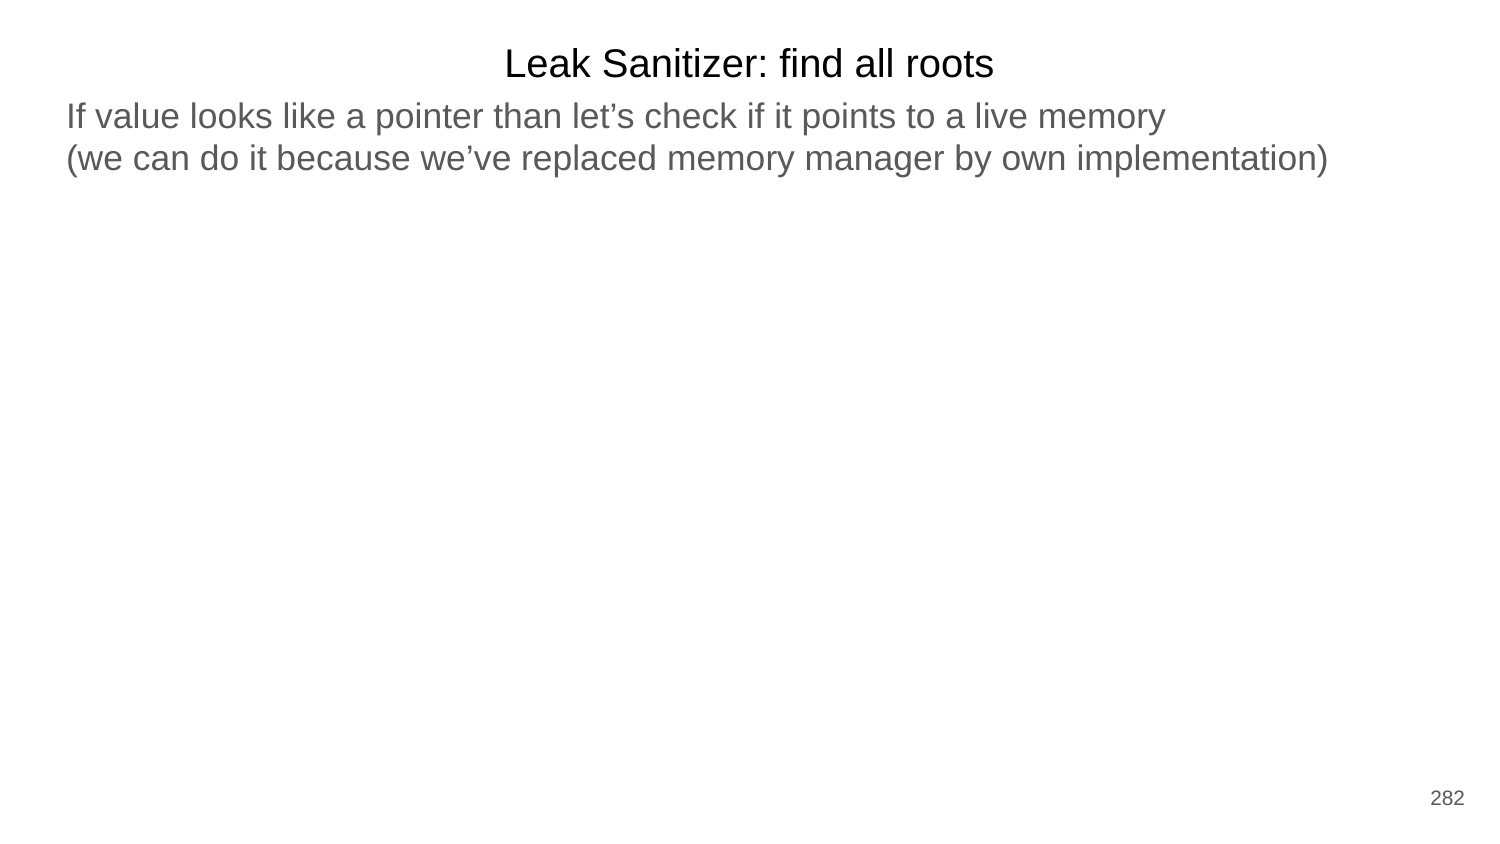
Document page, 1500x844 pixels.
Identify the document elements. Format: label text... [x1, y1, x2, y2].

text_box If value looks like a pointer than let’s check if it points to a live memory (we can do it because we’ve replaced memory manager by own implementation) [51, 77, 1480, 812]
text_box Leak Sanitizer: find all roots [51, 22, 1449, 101]
slide_number 282 [1389, 764, 1480, 830]
